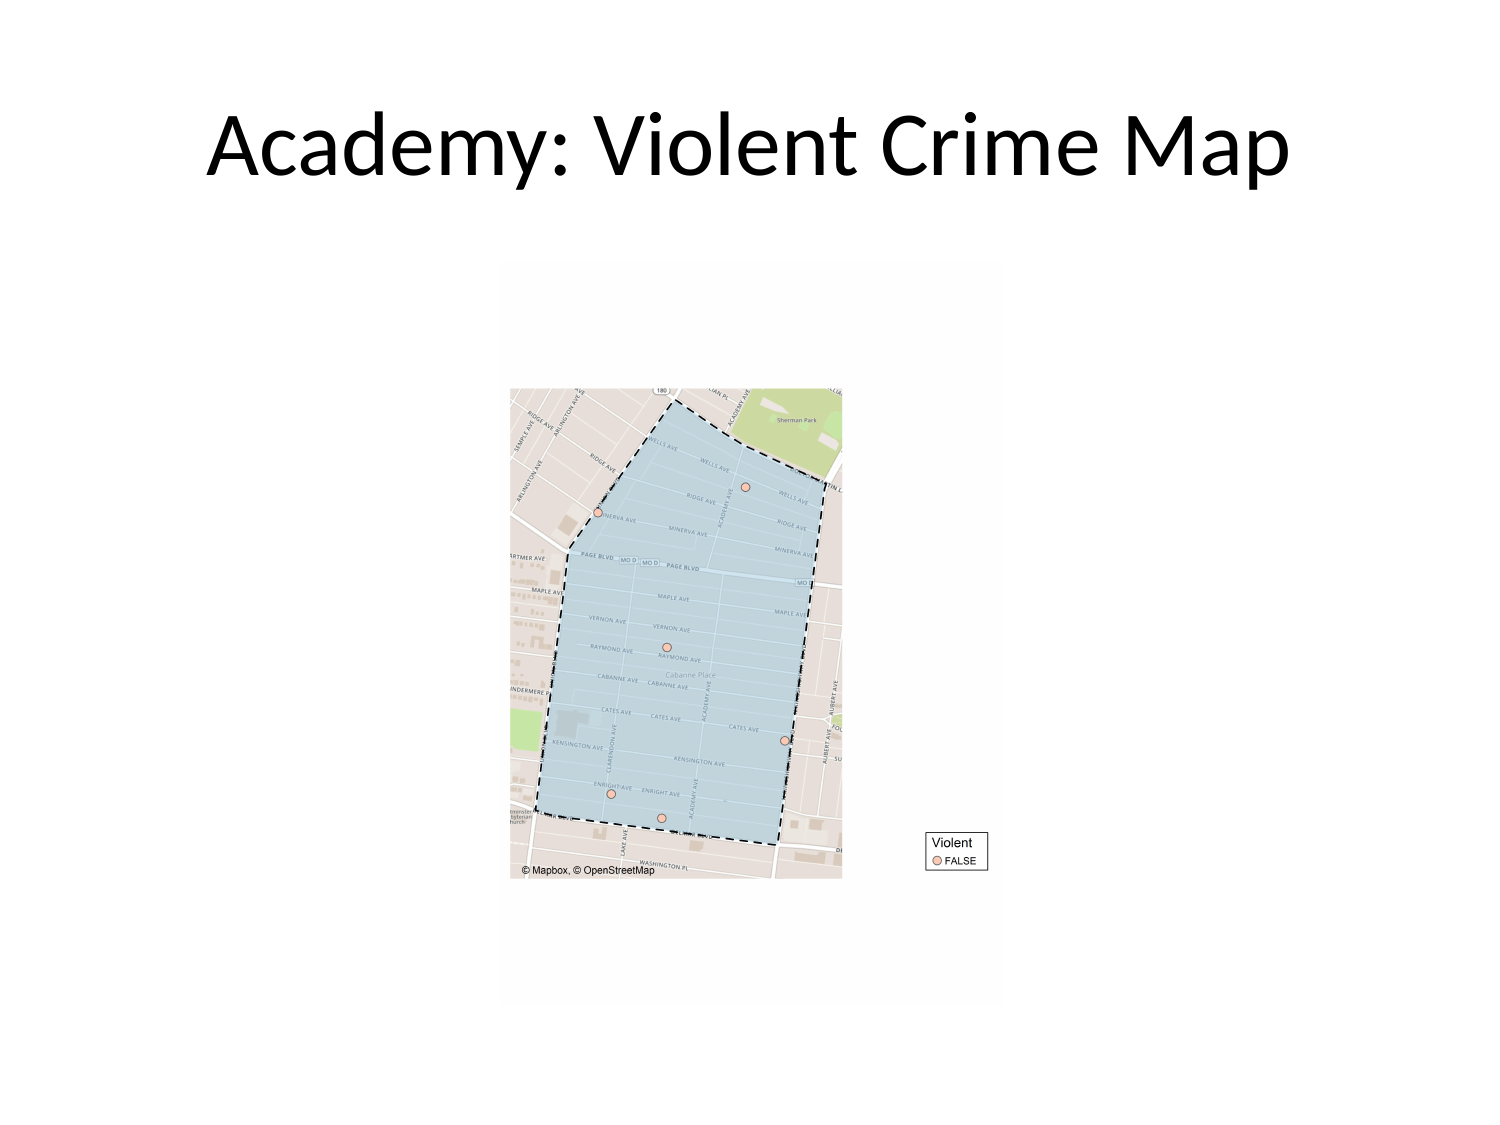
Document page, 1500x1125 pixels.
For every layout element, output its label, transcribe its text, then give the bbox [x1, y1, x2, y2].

title Academy: Violent Crime Map [75, 45, 1425, 233]
picture [499, 262, 1003, 1005]
